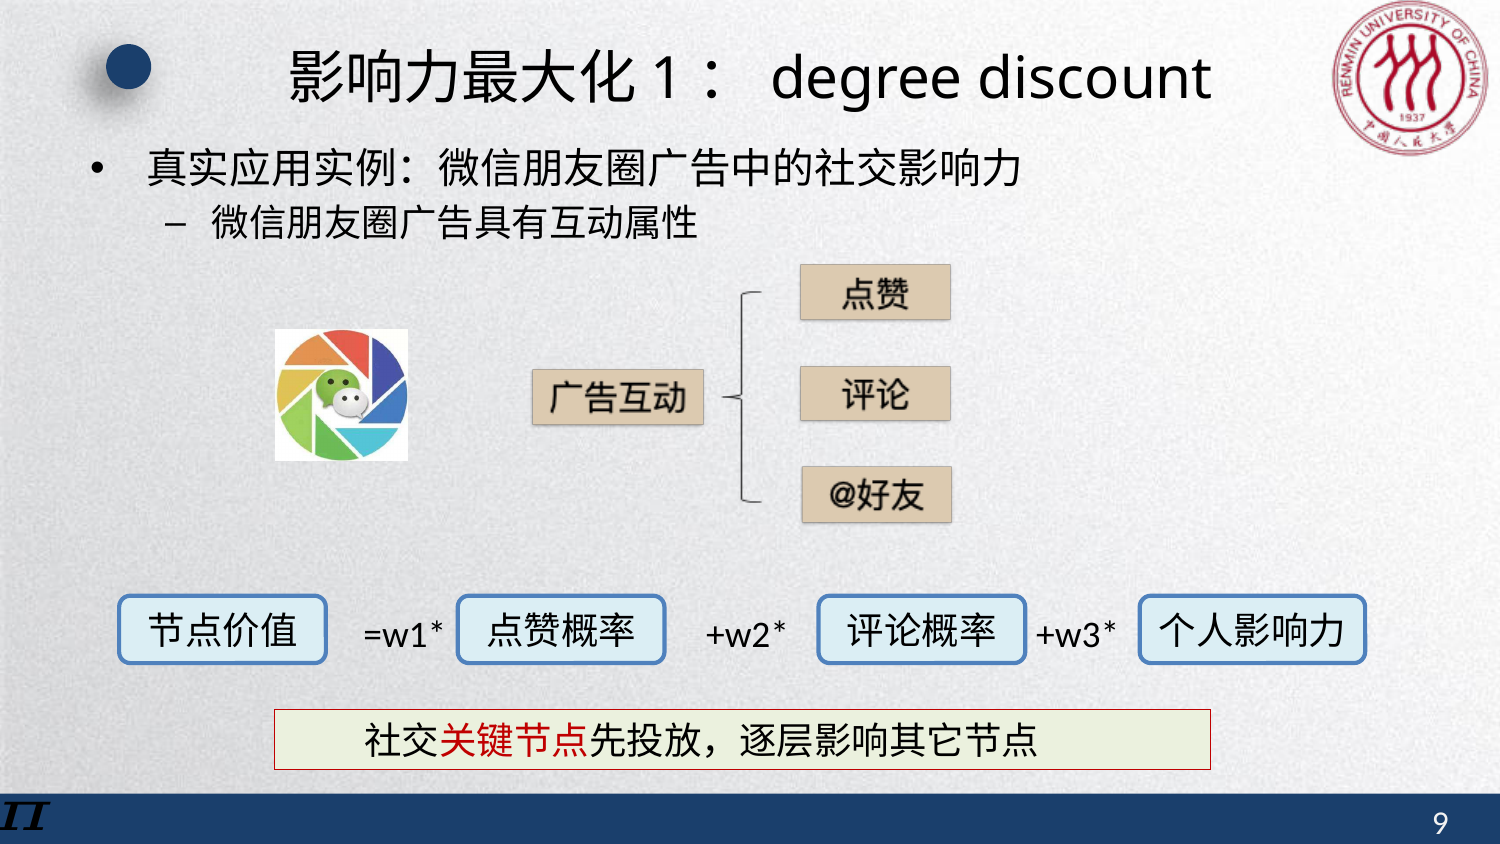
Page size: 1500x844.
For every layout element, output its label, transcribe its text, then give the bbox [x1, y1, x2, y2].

list 真实应用实例：微信朋友圈广告中的社交影响力 微信朋友圈广告具有互动属性 [75, 134, 1425, 781]
text_box 社交关键节点先投放，逐层影响其它节点 [274, 709, 1211, 770]
text_box +w3* [1021, 602, 1135, 663]
text_box =w1* [348, 602, 462, 663]
title 影响力最大化1：degree discount [75, 33, 1425, 116]
text_box 点赞概率 [456, 593, 667, 666]
text_box +w2* [691, 602, 805, 663]
text_box 评论概率 [816, 593, 1027, 666]
picture [0, 0, 1500, 793]
text_box 个人影响力 [1137, 593, 1368, 666]
text_box 节点价值 [117, 593, 328, 666]
